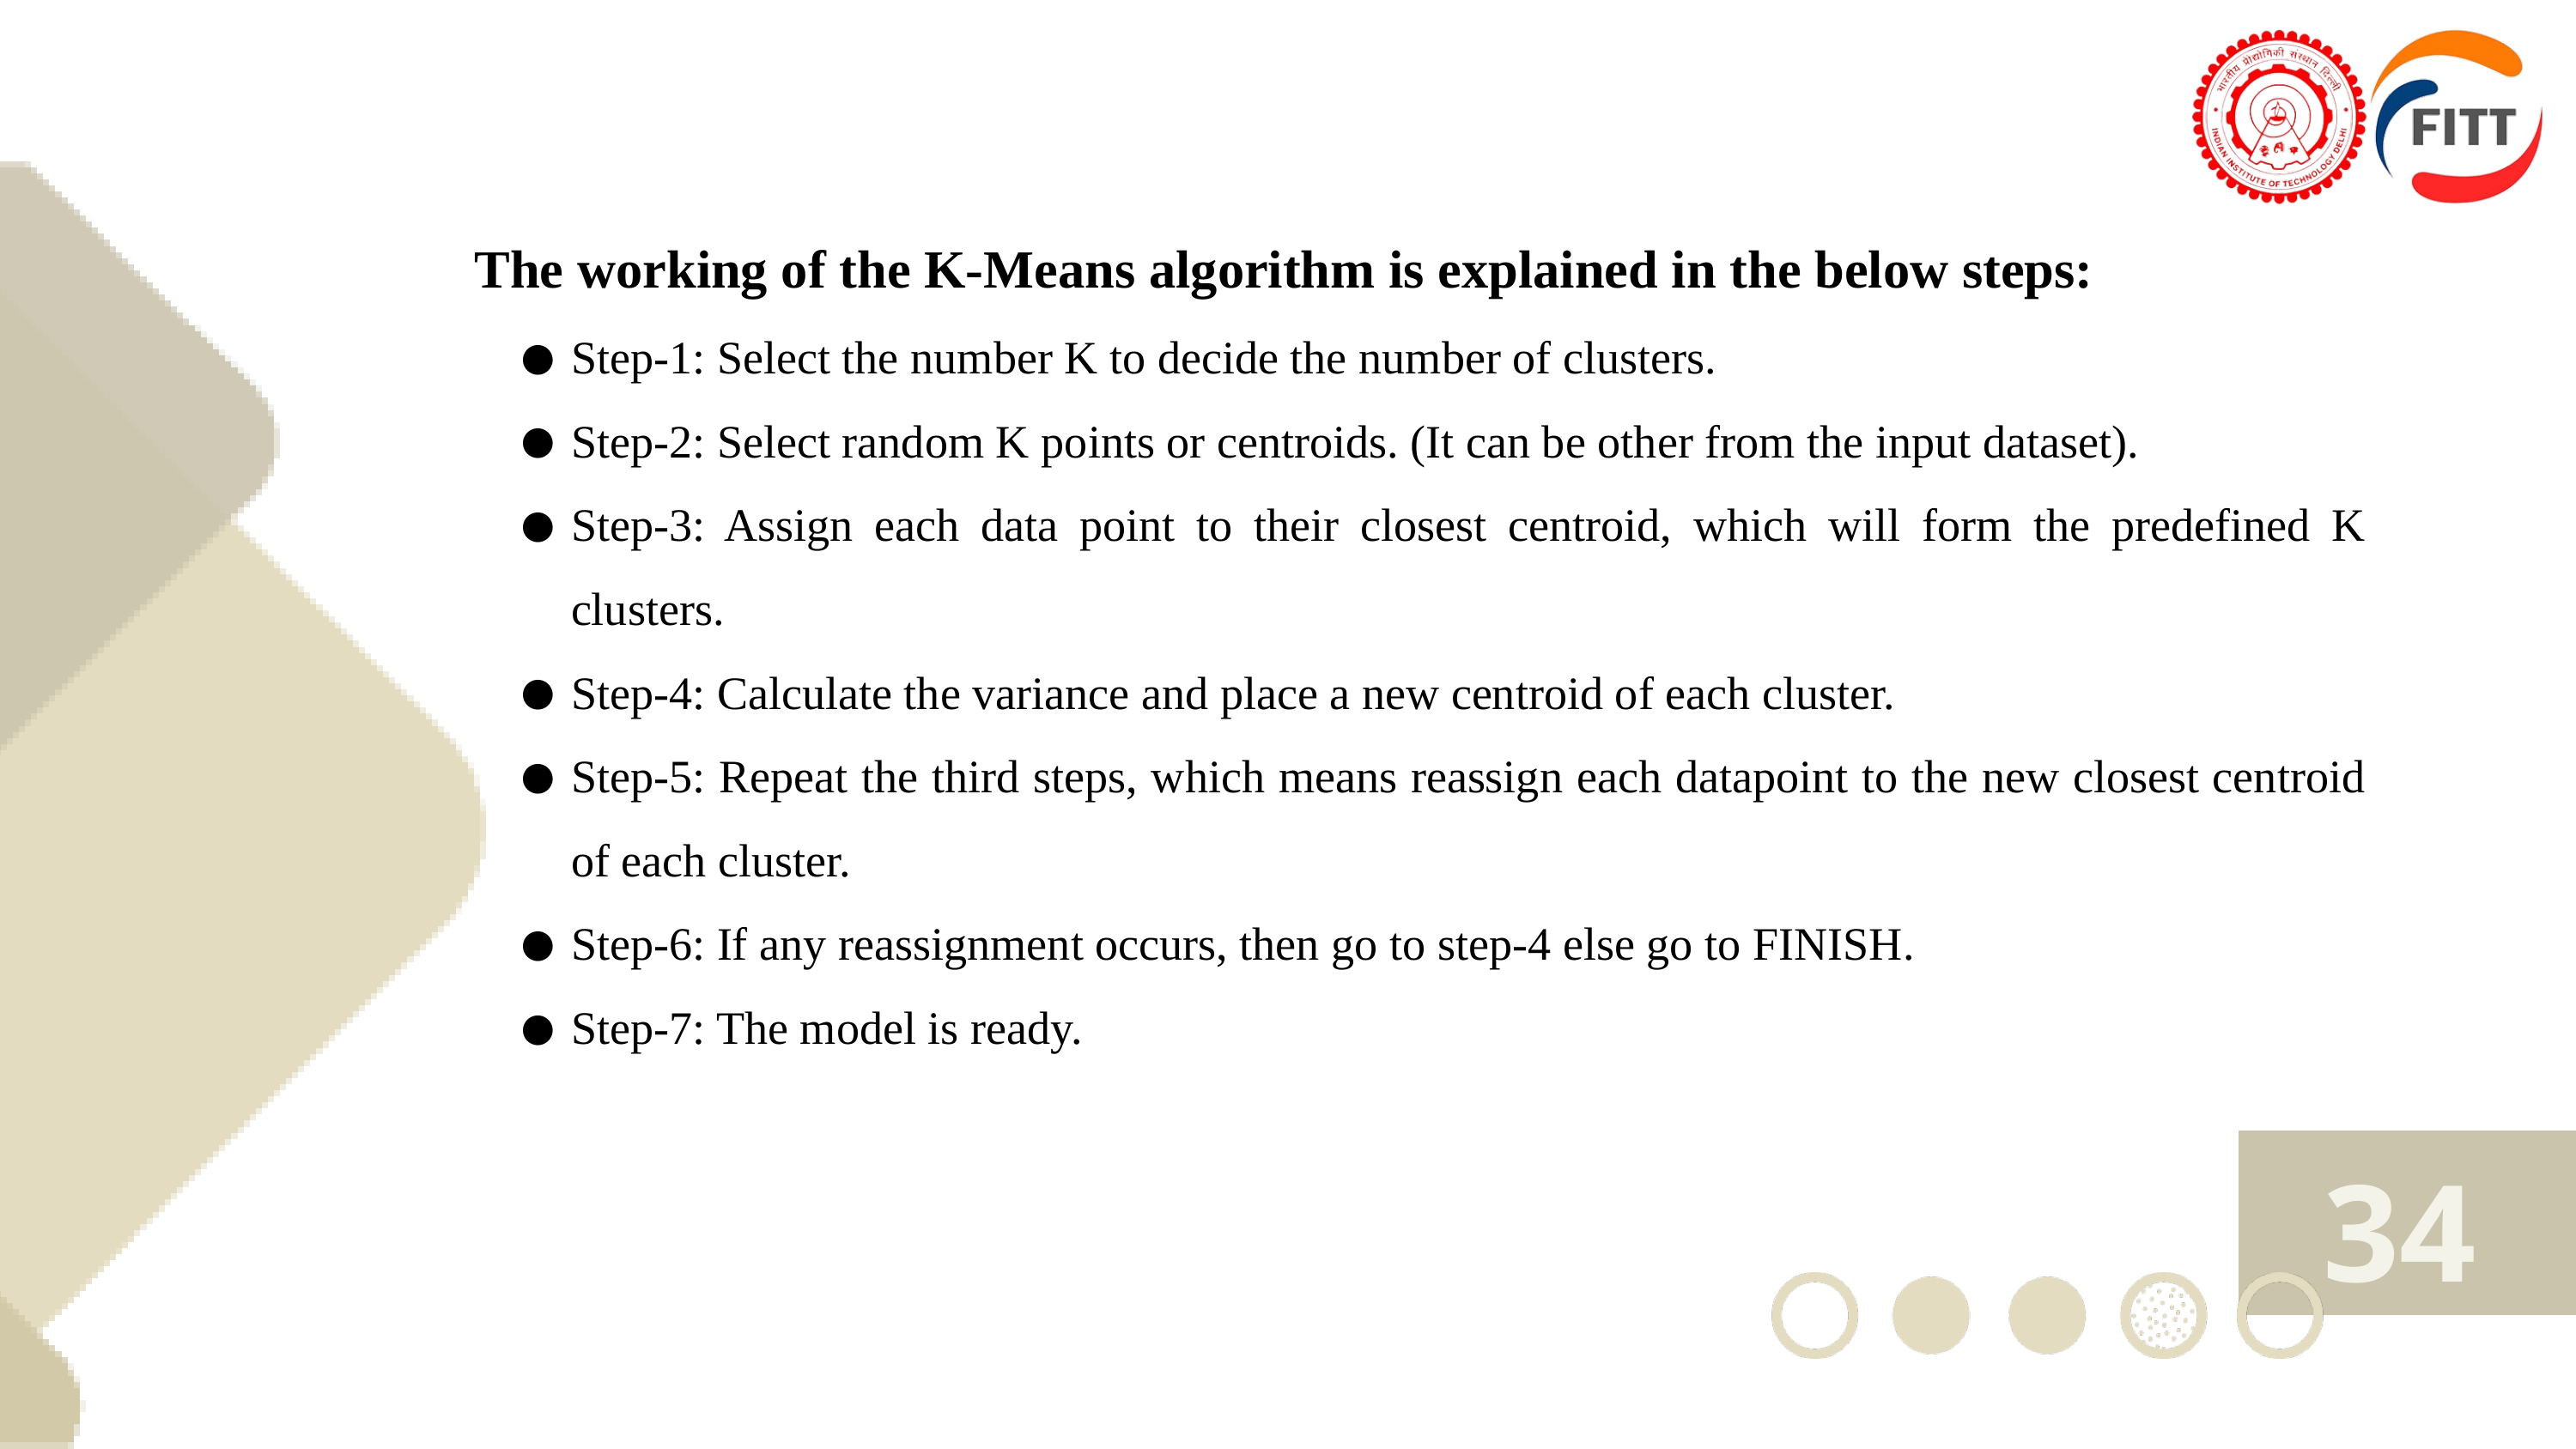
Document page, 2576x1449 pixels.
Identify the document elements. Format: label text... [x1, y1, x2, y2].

text_box [0, 161, 499, 1449]
text_box 34 [2222, 1120, 2576, 1309]
picture [2189, 27, 2545, 206]
text_box The working of the K-Means algorithm is explained in the below steps: Step-1: Select the number K to decide the number of clusters. Step-2: Select random K points or centroids. (It can be other from the input dataset). Step-3: Assign each data point to their closest centroid, which will form the predefined K clusters. Step-4: Calculate the variance and place a new centroid of each cluster. Step-5: Repeat the third steps, which means reassign each datapoint to the new closest centroid of each cluster. Step-6: If any reassignment occurs, then go to step-4 else go to FINISH. Step-7: The model is ready. [461, 234, 2381, 1107]
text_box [2238, 1130, 2576, 1316]
text_box [1770, 1272, 2325, 1359]
